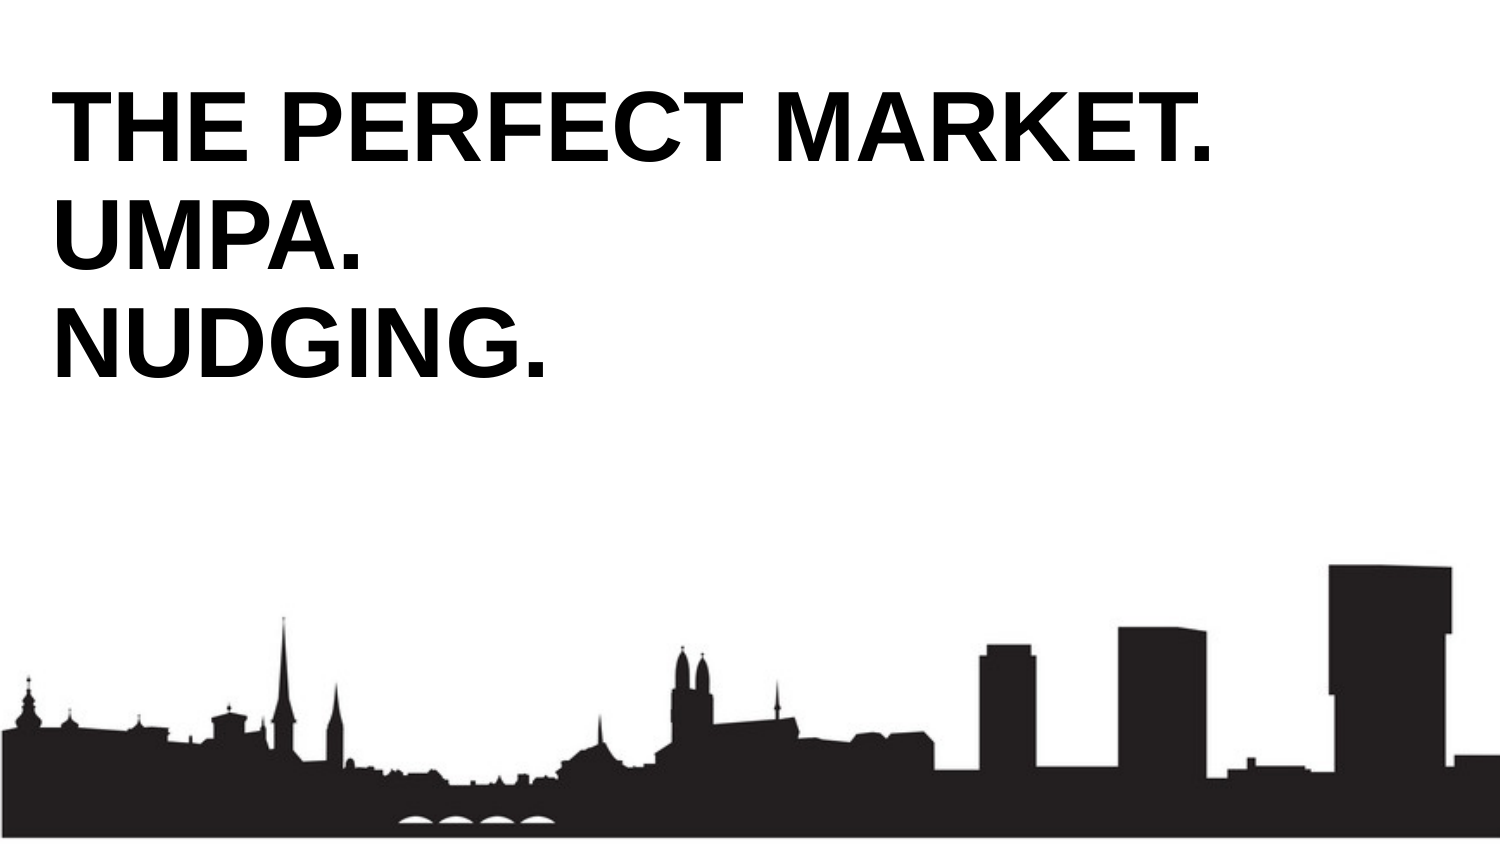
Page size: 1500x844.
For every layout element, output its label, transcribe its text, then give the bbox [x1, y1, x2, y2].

picture [0, 549, 1500, 844]
list THE PERFECT MARKET. UMPA. NUDGING. [35, 67, 1487, 374]
